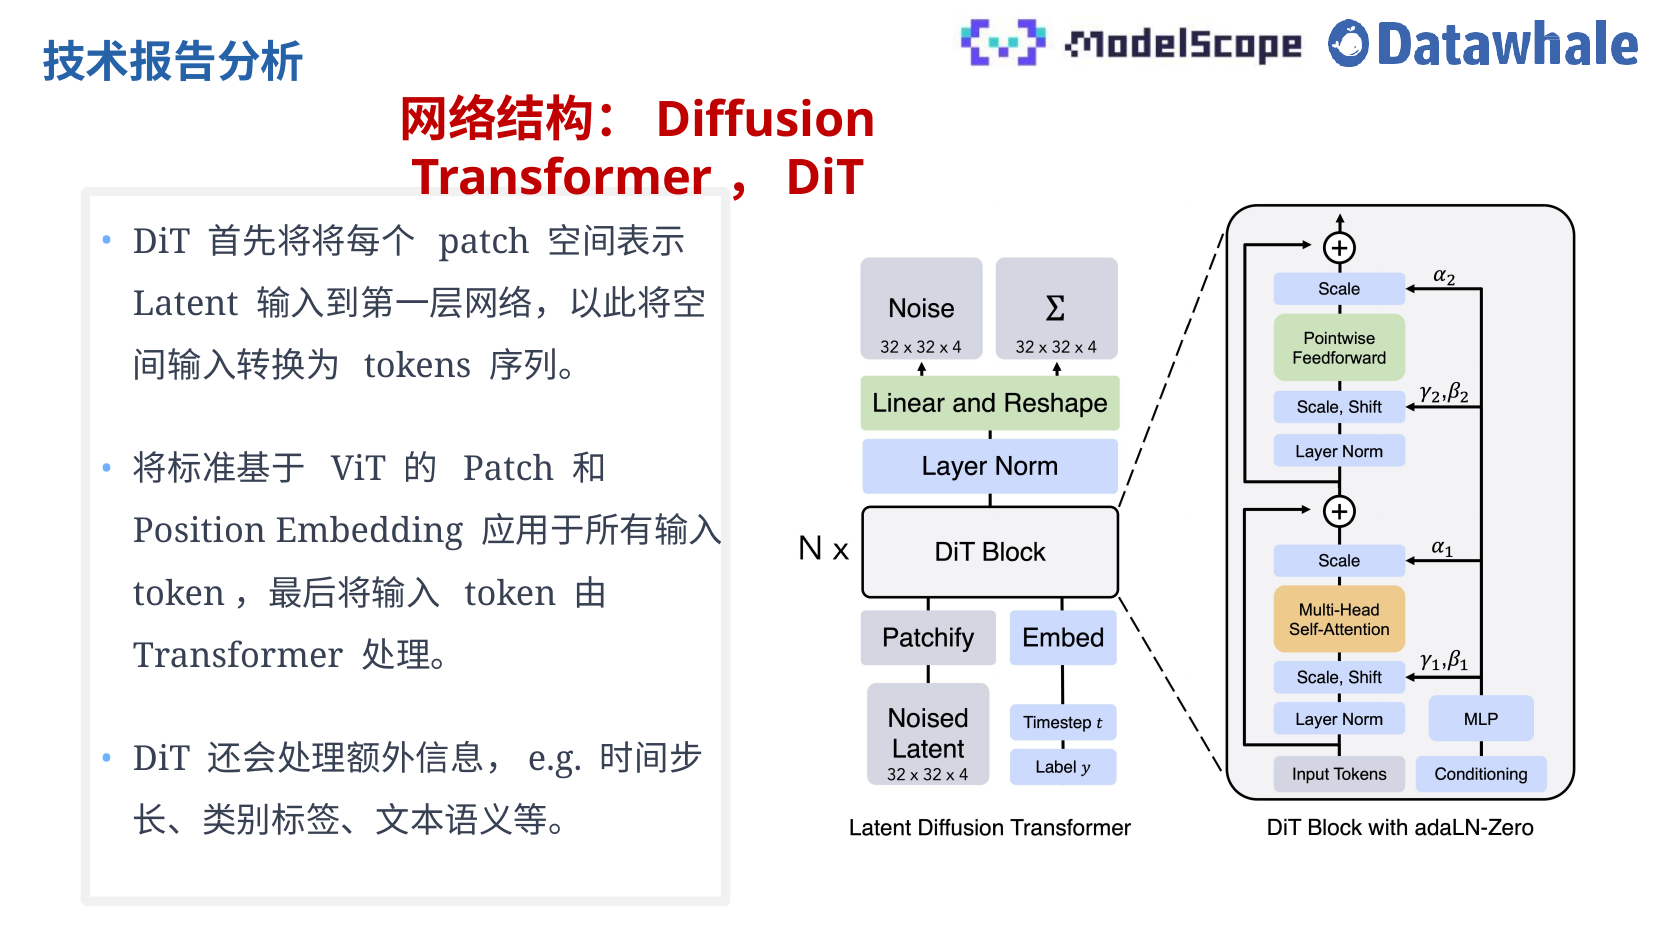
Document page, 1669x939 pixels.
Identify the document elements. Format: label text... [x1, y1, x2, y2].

picture [953, 0, 1318, 88]
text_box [1379, 19, 1638, 65]
title 技术报告分析 网络结构：Diffusion Transformer，DiT [39, 31, 1099, 205]
text_box DiT 首先将将每个 patch 空间表示 Latent 输入到第一层网络，以此将空 间输入转换为 tokens 序列。 将标准基于 ViT 的 Patch 和 Position Embedding 应用于所有输入 token，最后将输入 token 由 Transformer 处理。 DiT 还会处理额外信息，e.g. 时间步 长、类别标签、文本语义等。 [98, 205, 727, 840]
picture [1328, 19, 1369, 68]
picture [799, 202, 1576, 836]
text_box [80, 205, 731, 907]
